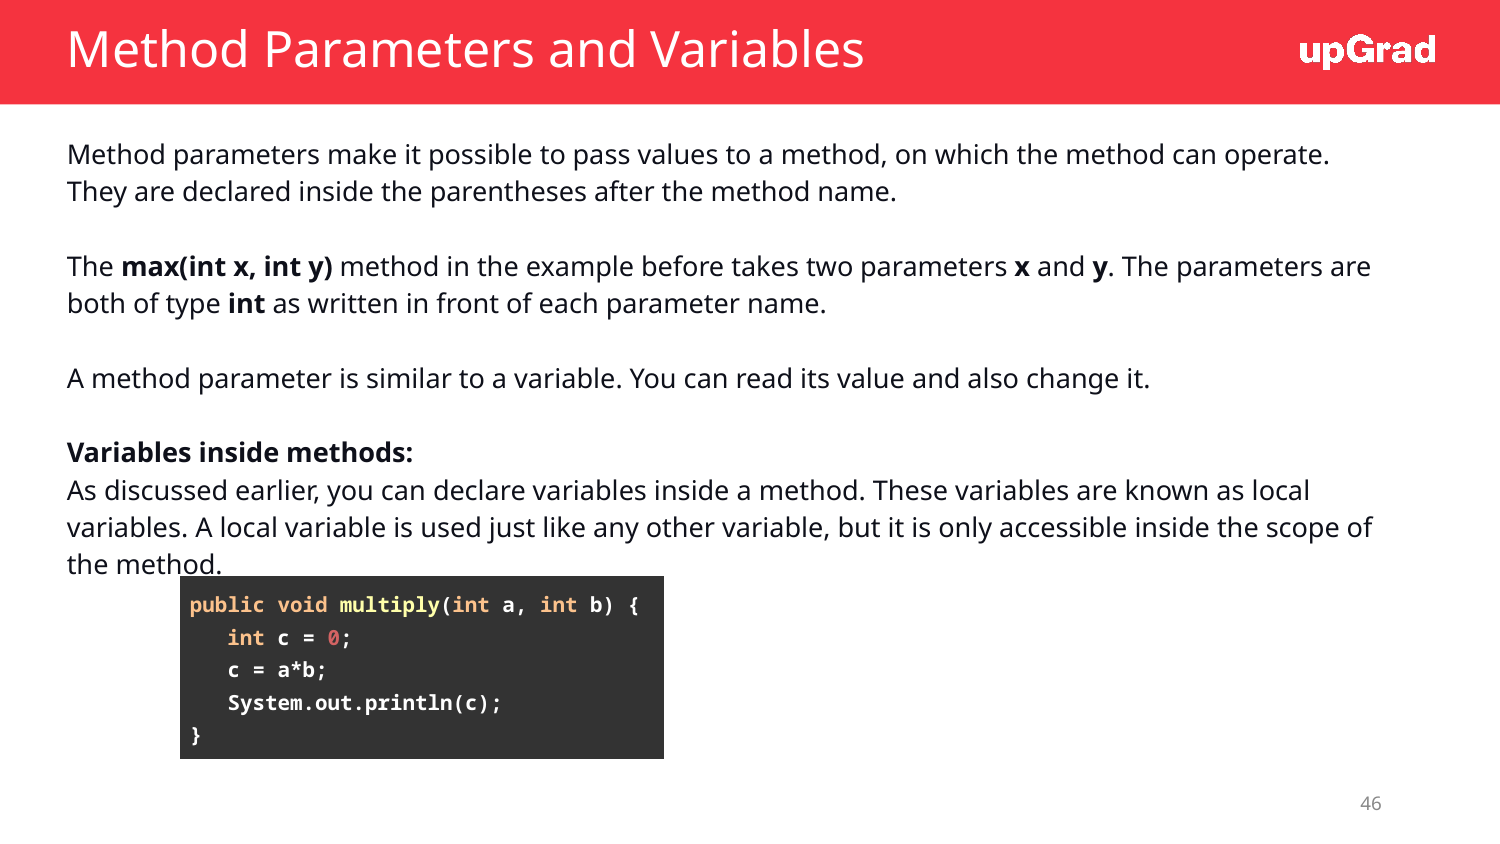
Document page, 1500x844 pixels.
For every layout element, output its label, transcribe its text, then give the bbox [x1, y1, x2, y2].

list Method parameters make it possible to pass values to a method, on which the method can operate. They are declared inside the parentheses after the method name. The max(int x, int y) method in the example before takes two parameters x and y. The parameters are both of type int as written in front of each parameter name. A method parameter is similar to a variable. You can read its value and also change it. Variables inside methods: As discussed earlier, you can declare variables inside a method. These variables are known as local variables. A local variable is used just like any other variable, but it is only accessible inside the scope of the method. [51, 124, 1406, 728]
picture [1300, 34, 1435, 70]
title Method Parameters and Variables [51, 20, 1023, 83]
slide_number ‹#› [1059, 782, 1397, 827]
table_header public void multiply(int a, int b) { int c = 0; c = a*b; System.out.println(c); } [180, 576, 664, 759]
